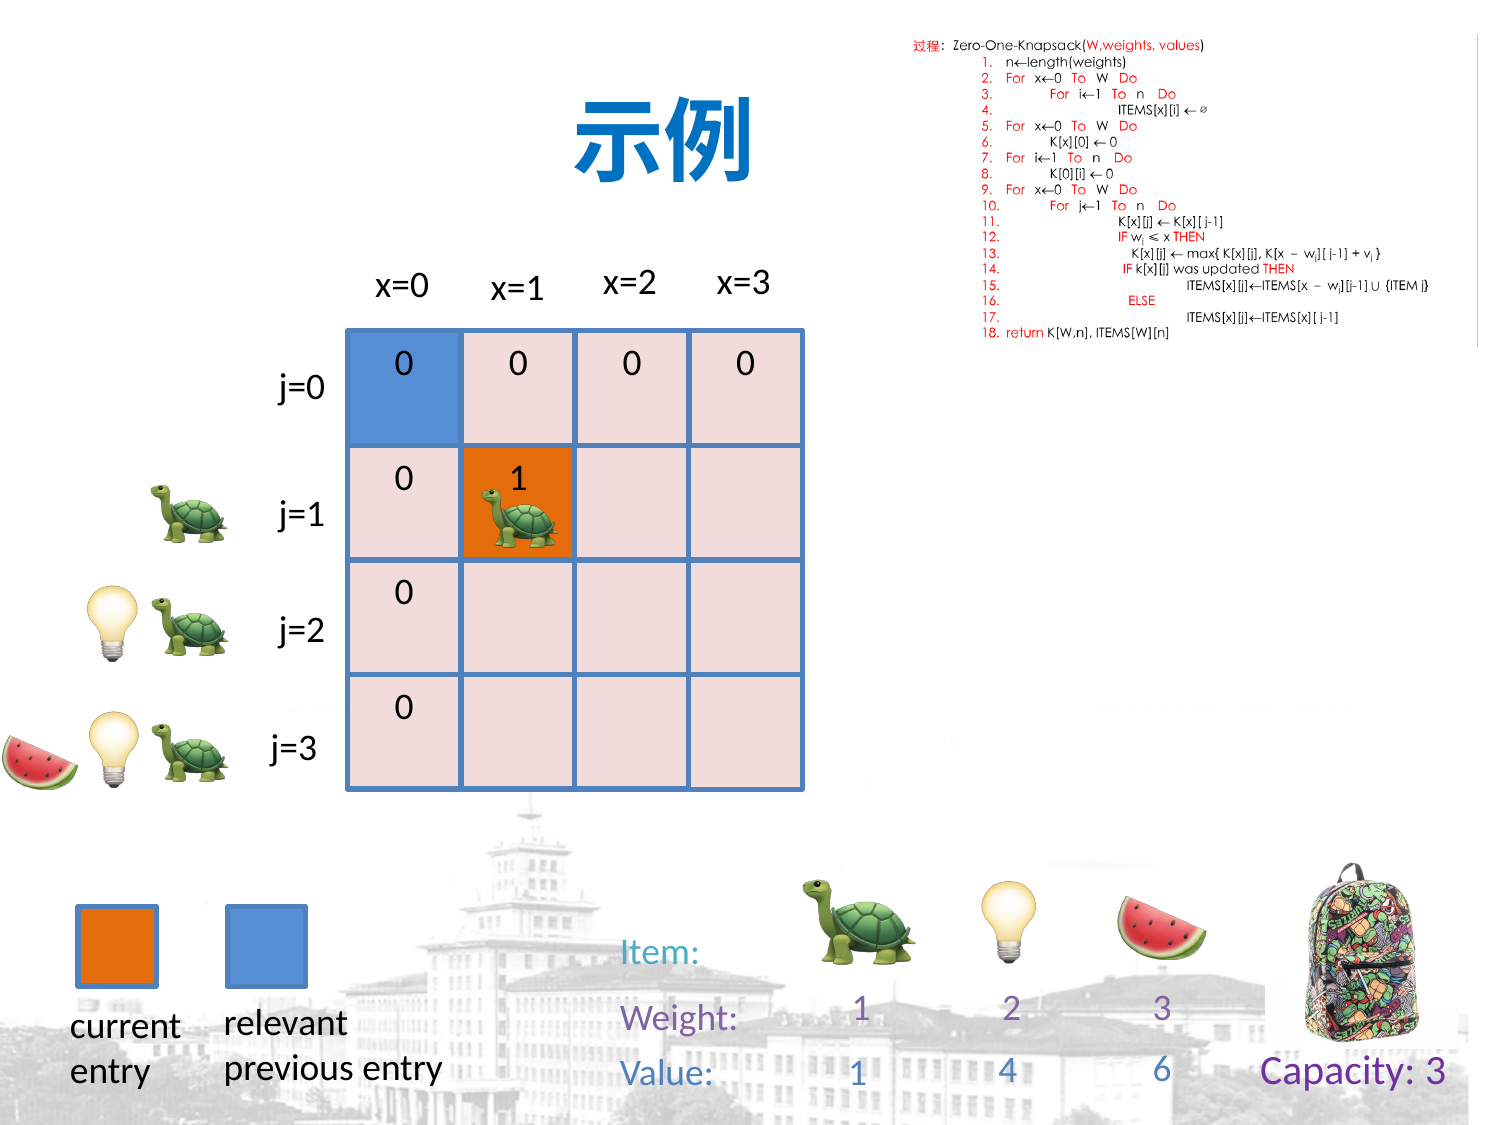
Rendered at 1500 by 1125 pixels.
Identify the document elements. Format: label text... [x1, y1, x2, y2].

text_box x=3 [701, 250, 790, 310]
text_box 0 [687, 329, 805, 447]
text_box relevant previous entry [208, 990, 475, 1095]
text_box [686, 443, 804, 558]
text_box [459, 672, 573, 791]
text_box [226, 905, 308, 988]
text_box current entry [55, 993, 234, 1099]
text_box [686, 558, 804, 672]
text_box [604, 858, 1208, 1102]
text_box x=1 [475, 255, 564, 316]
text_box j=1 [263, 481, 386, 541]
picture [479, 475, 559, 548]
text_box 0 [345, 672, 459, 791]
text_box Capacity: 3 [1245, 1035, 1500, 1101]
text_box 0 [345, 329, 459, 443]
text_box [573, 558, 686, 672]
text_box j=2 [263, 597, 386, 658]
text_box x=0 [360, 252, 448, 312]
text_box x=2 [588, 249, 676, 310]
text_box [573, 672, 686, 791]
text_box j=3 [255, 715, 378, 776]
text_box 0 [573, 328, 691, 443]
text_box 0 [345, 558, 459, 672]
text_box 0 [345, 443, 459, 558]
picture [0, 470, 1500, 1125]
picture [906, 33, 1479, 348]
text_box [459, 558, 573, 672]
text_box j=0 [263, 354, 386, 415]
title 示例 [0, 44, 901, 232]
text_box [686, 672, 804, 791]
text_box 1 [459, 443, 573, 558]
text_box [76, 905, 159, 988]
text_box [573, 443, 686, 558]
text_box 0 [459, 328, 573, 443]
